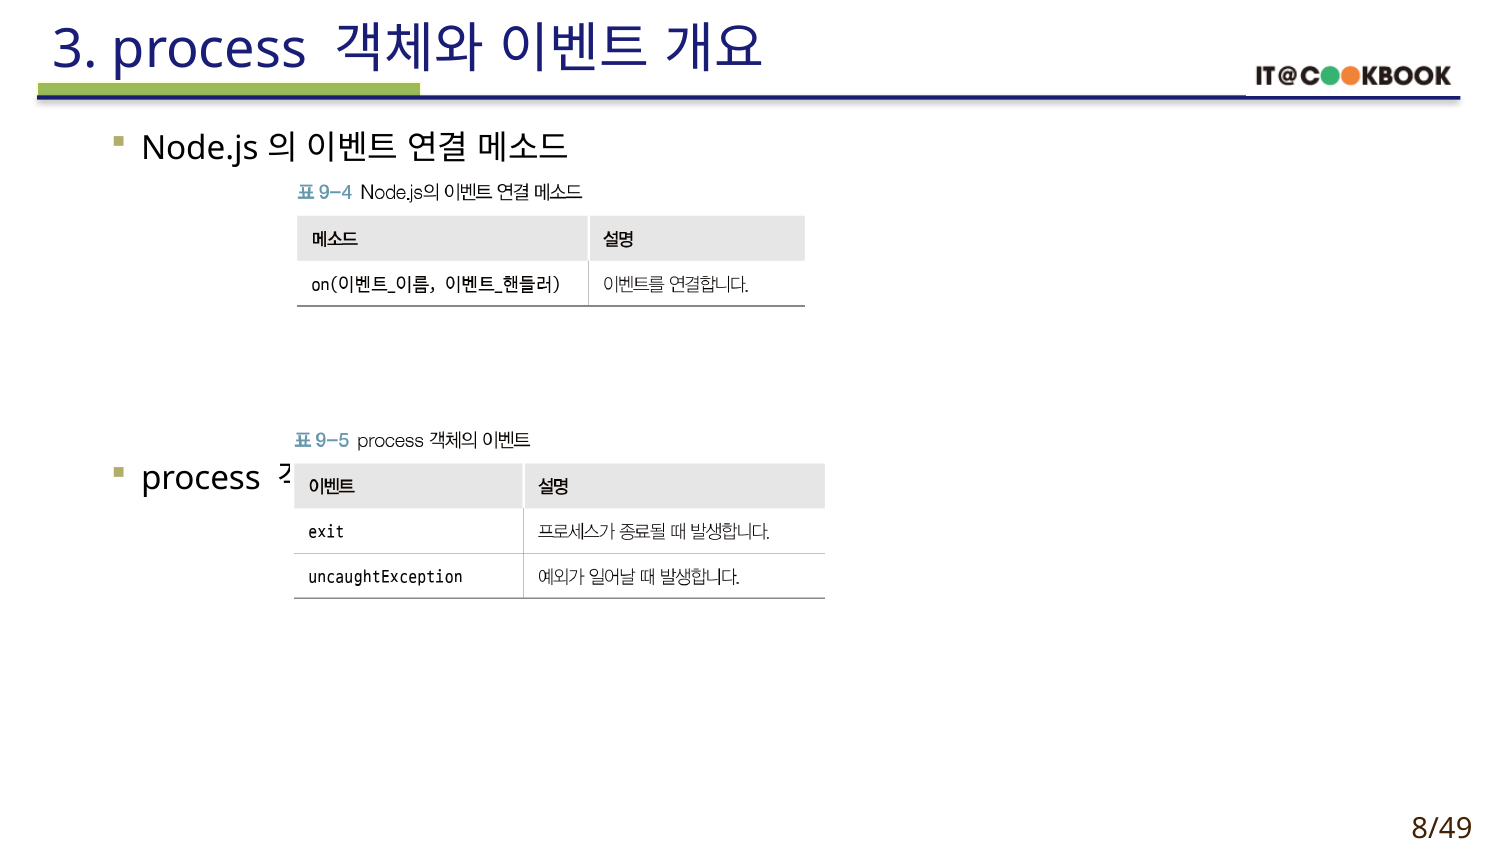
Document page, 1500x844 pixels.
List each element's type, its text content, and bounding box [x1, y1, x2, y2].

title 3. process 객체와 이벤트 개요 [37, 10, 1278, 82]
picture [1246, 57, 1463, 96]
picture [290, 428, 829, 602]
picture [290, 173, 810, 313]
list Node.js의 이벤트 연결 메소드 process 객체의 이벤트 [37, 114, 1463, 818]
